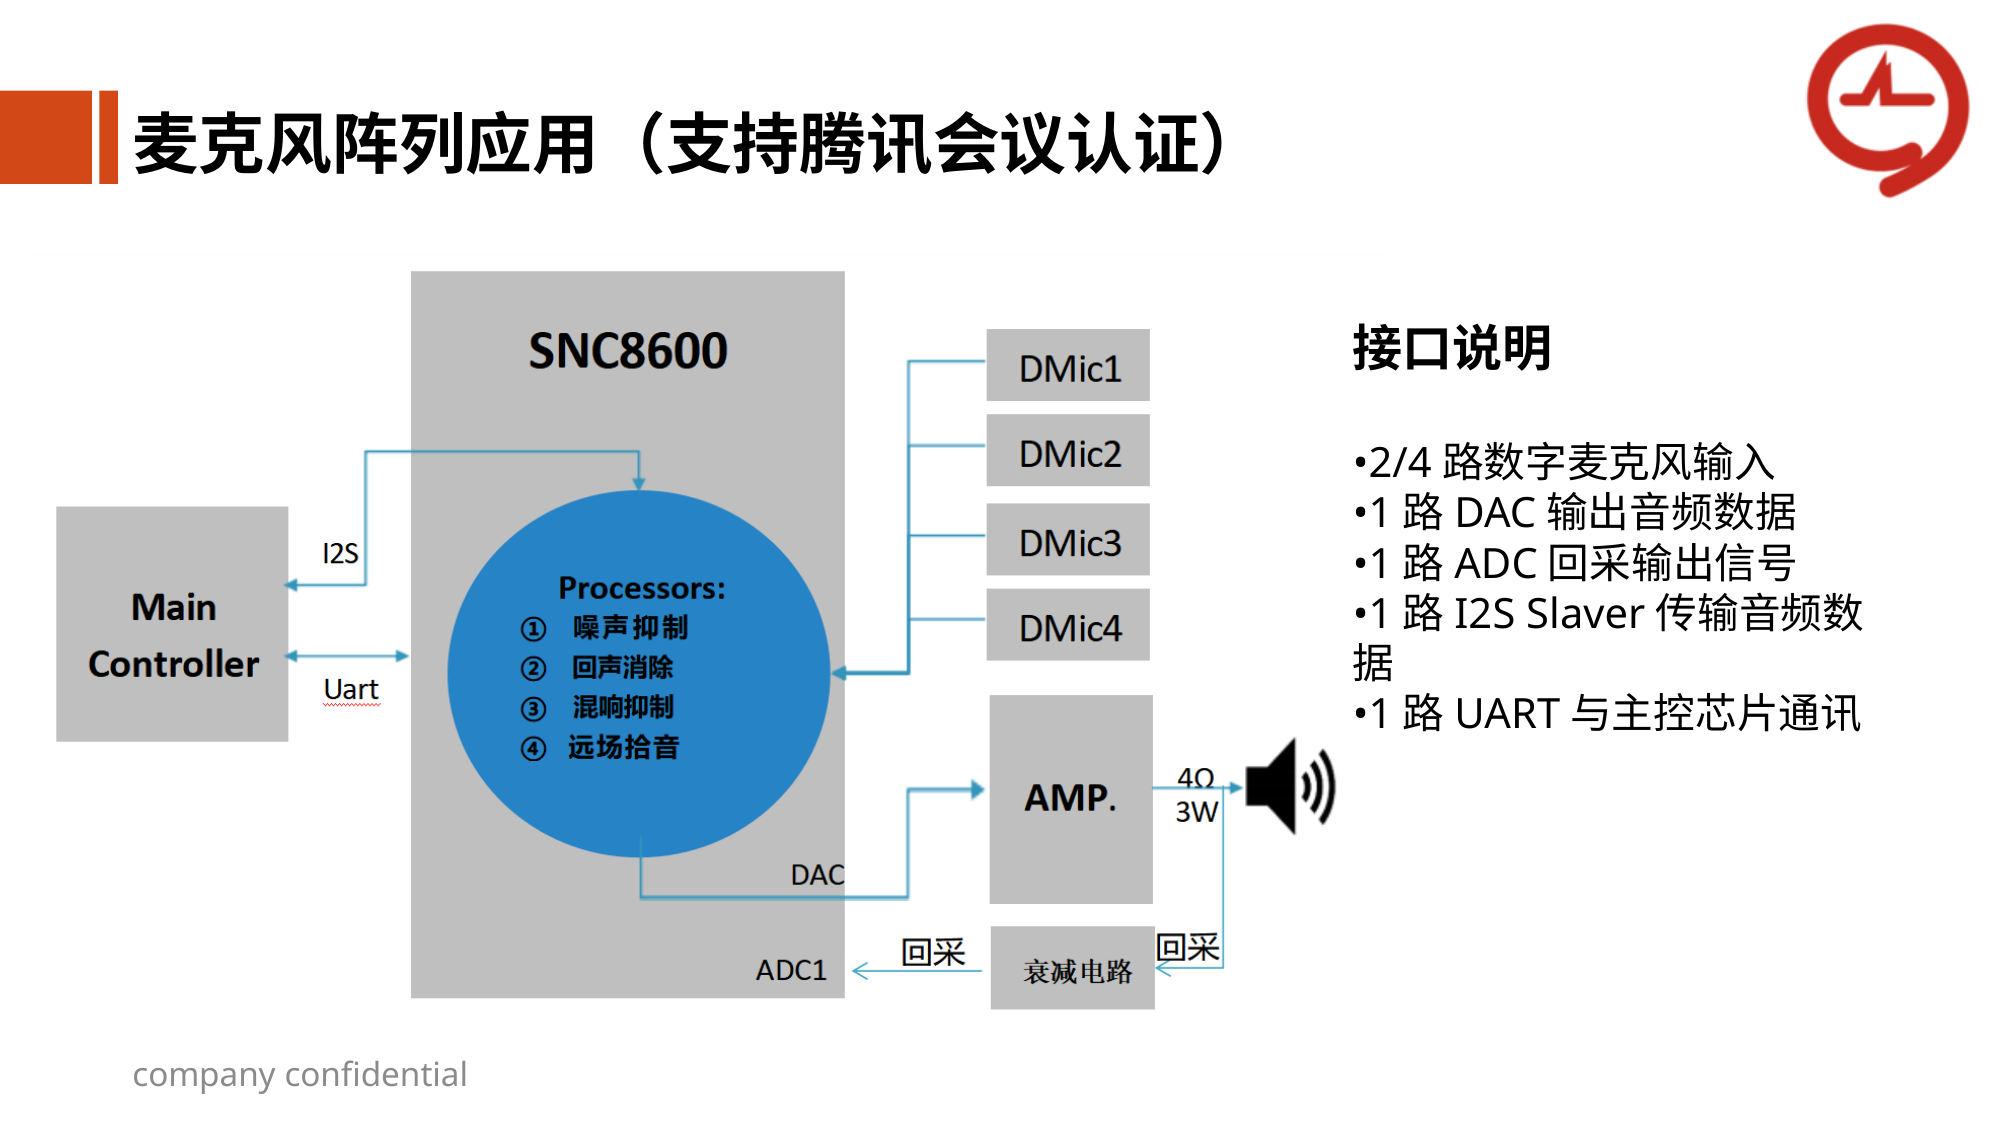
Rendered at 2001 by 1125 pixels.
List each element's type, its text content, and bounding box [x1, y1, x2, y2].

text_box [1, 1036, 262, 1123]
text_box 接口说明 •2/4路数字麦克风输入 •1路DAC输出音频数据 •1路ADC回采输出信号 •1路I2S Slaver传输音频数据 •1路UART与主控芯片通讯 [1386, 308, 1916, 744]
text_box 麦克风阵列应用（支持腾讯会议认证） [117, 63, 1799, 182]
picture [32, 255, 1386, 1049]
picture [1799, 22, 1978, 200]
slide_number company confidential [117, 1049, 568, 1103]
